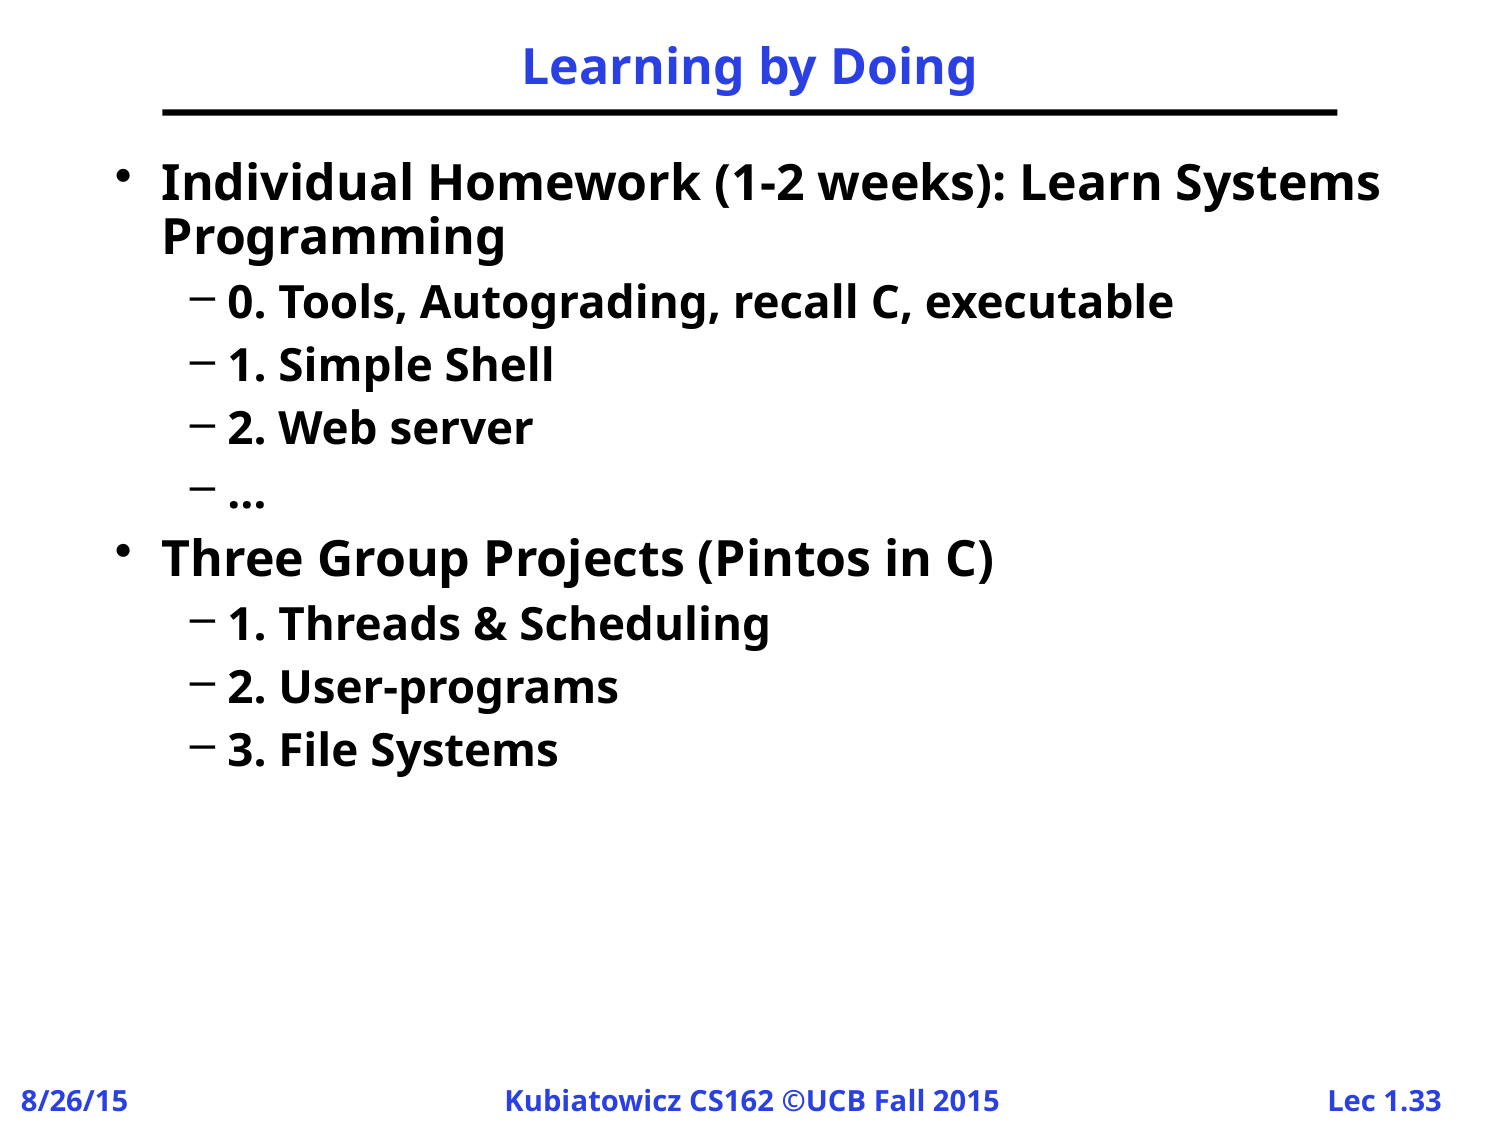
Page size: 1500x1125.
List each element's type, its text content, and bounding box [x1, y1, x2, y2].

list Individual Homework (1-2 weeks): Learn Systems Programming 0. Tools, Autograding, recall C, executable 1. Simple Shell 2. Web server … Three Group Projects (Pintos in C) 1. Threads & Scheduling 2. User-programs 3. File Systems [99, 149, 1400, 988]
title Learning by Doing [162, 24, 1338, 113]
